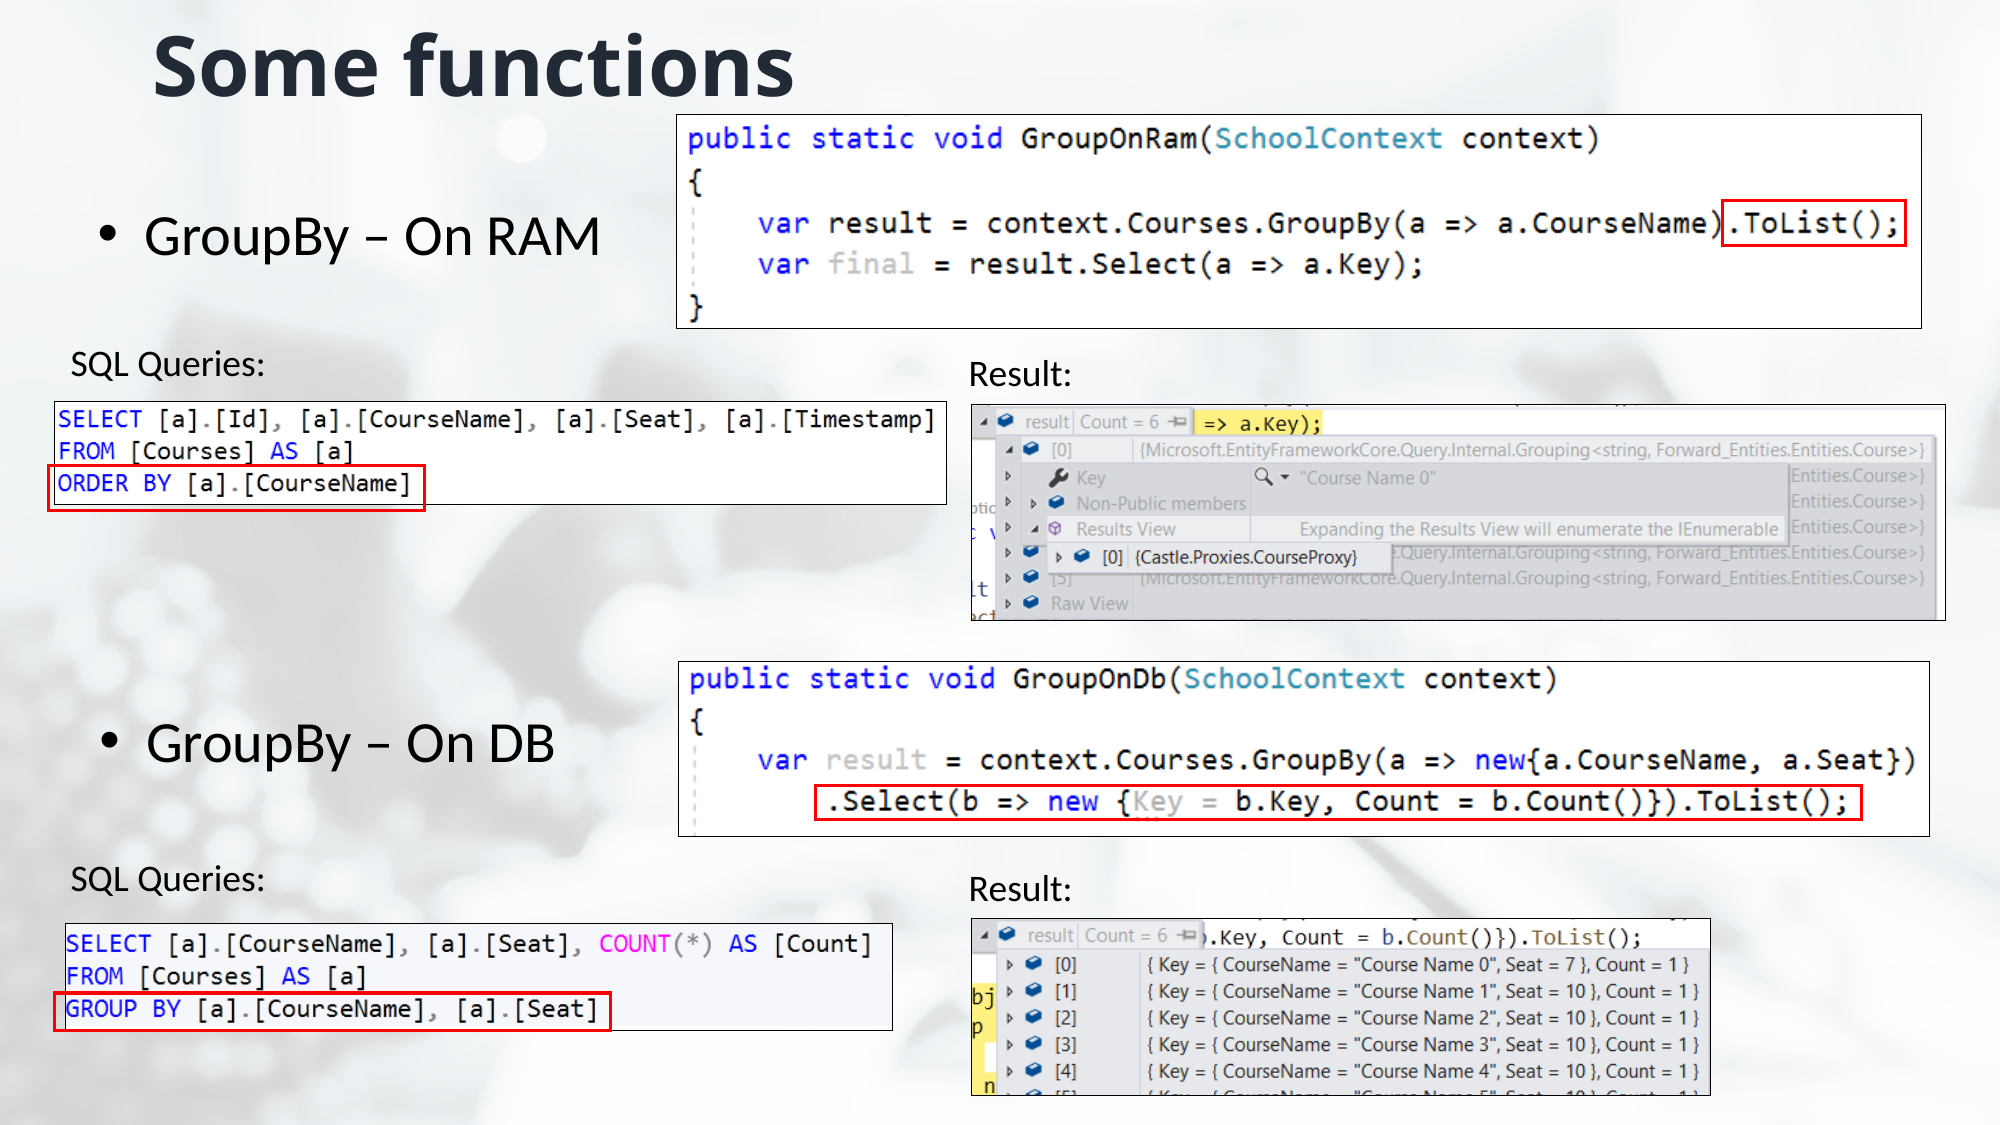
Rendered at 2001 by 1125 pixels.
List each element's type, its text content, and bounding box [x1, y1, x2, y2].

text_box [48, 114, 1922, 1031]
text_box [678, 661, 1930, 837]
picture [971, 918, 1711, 1096]
text_box Some functions [137, 13, 1863, 114]
picture [971, 404, 1946, 621]
